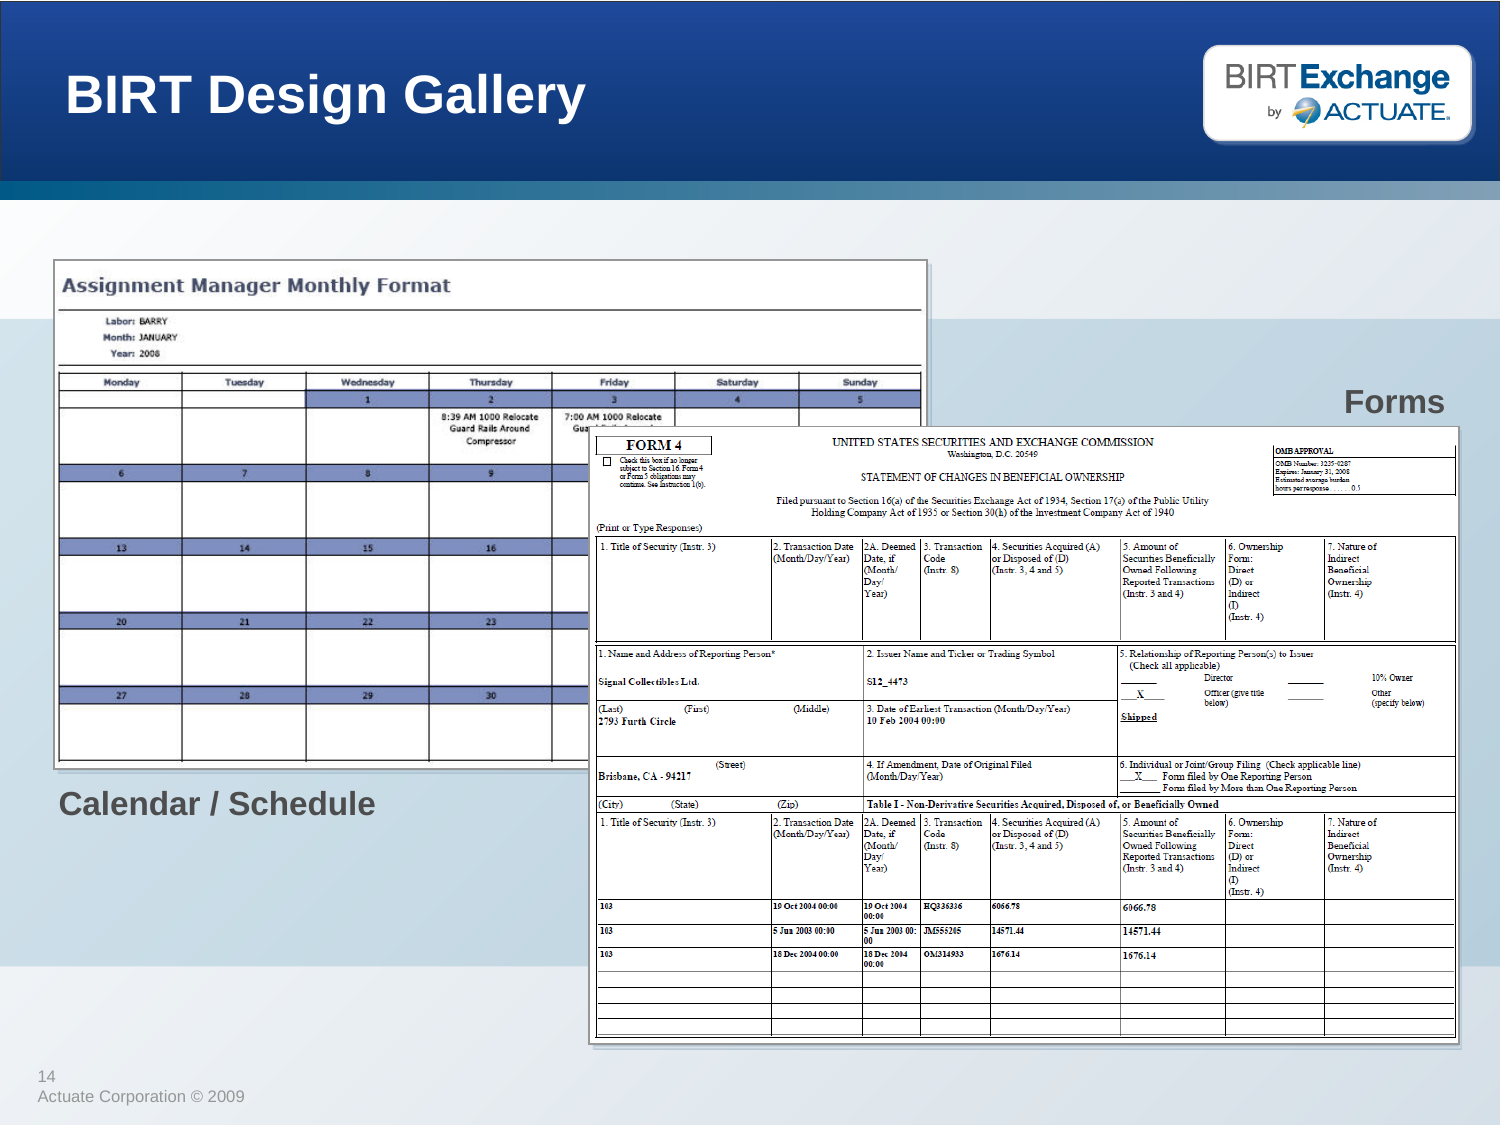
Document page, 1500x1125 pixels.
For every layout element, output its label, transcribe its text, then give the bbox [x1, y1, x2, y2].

text_box Forms [932, 372, 1461, 428]
title BIRT Design Gallery [50, 8, 1186, 175]
picture [1225, 63, 1450, 129]
text_box [932, 318, 1500, 967]
text_box Calendar / Schedule [43, 774, 584, 830]
text_box [0, 318, 584, 967]
picture [54, 260, 1459, 1044]
